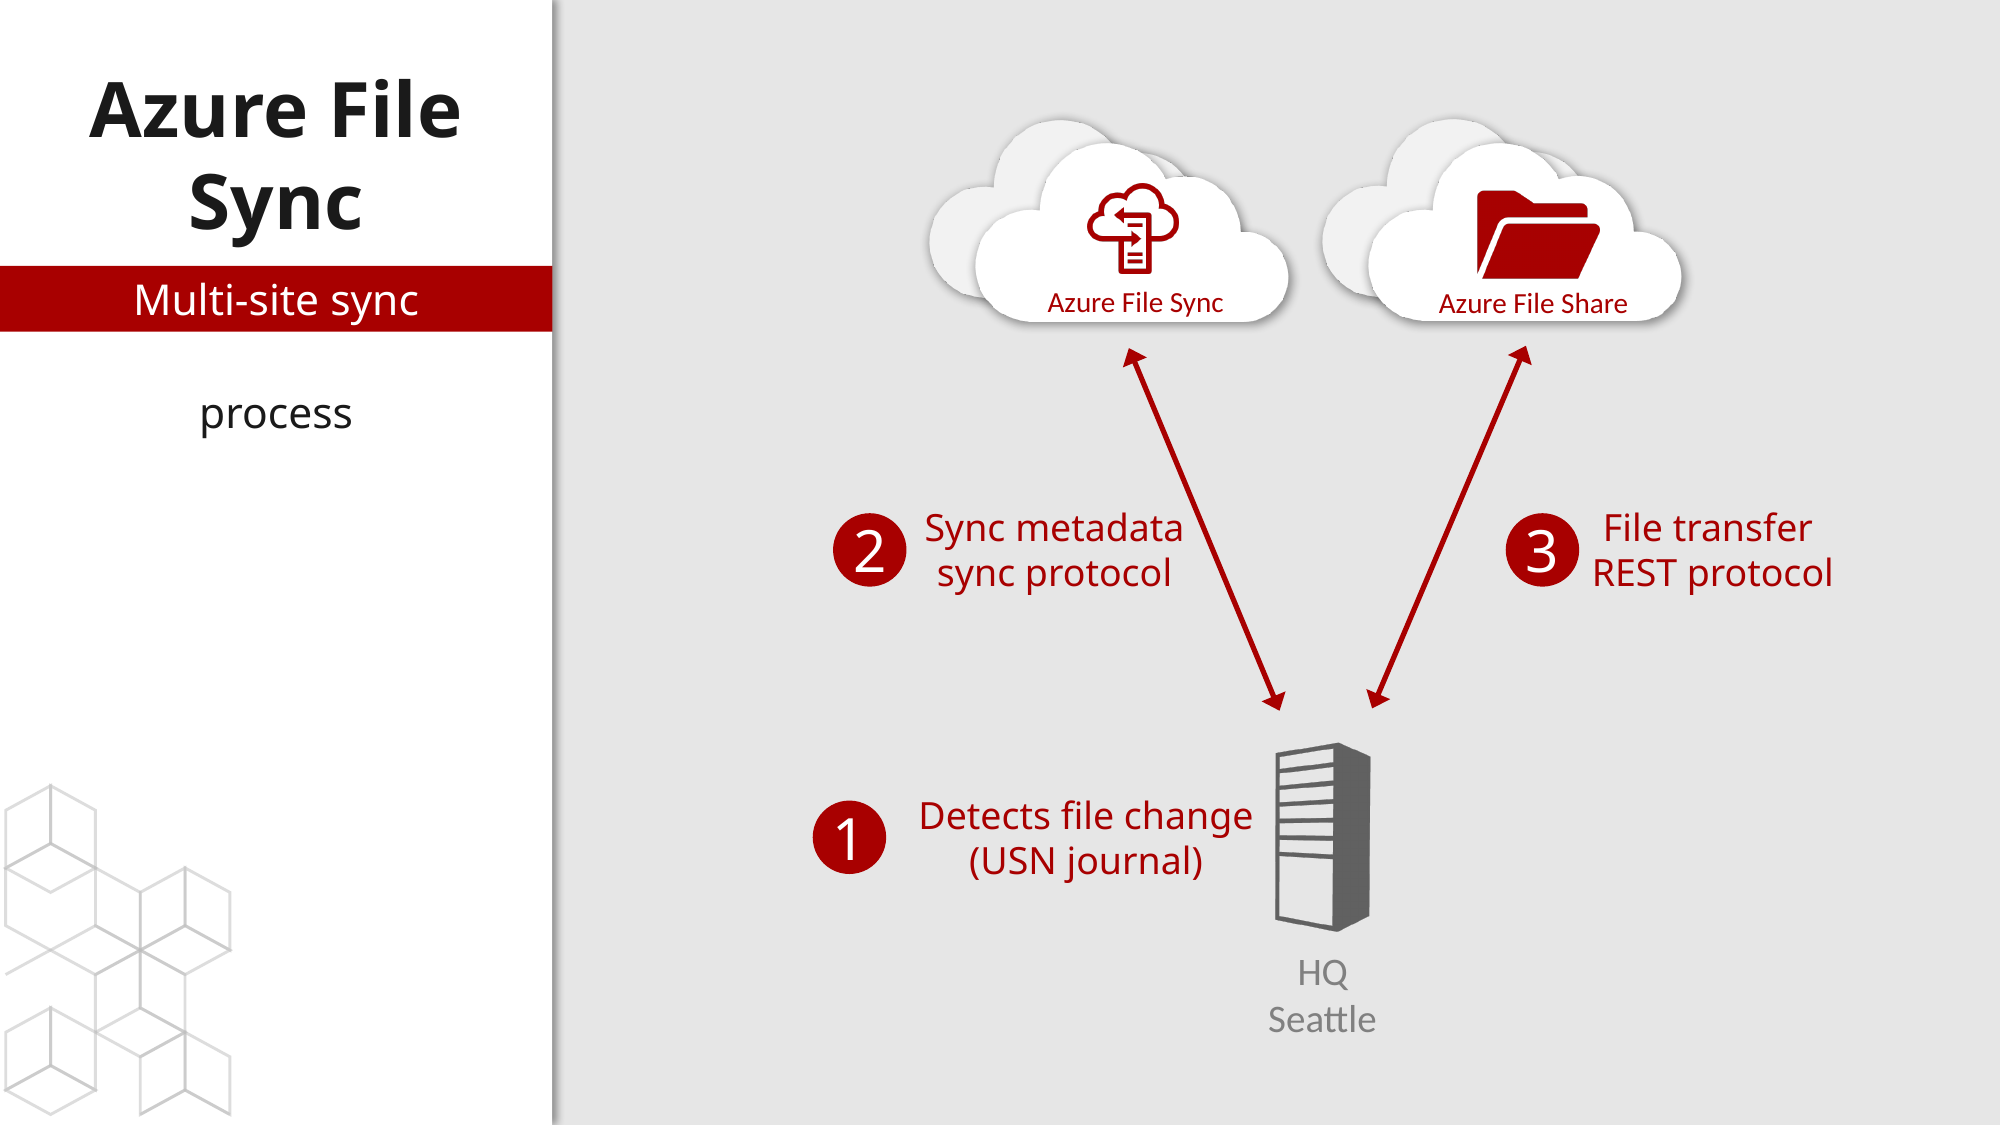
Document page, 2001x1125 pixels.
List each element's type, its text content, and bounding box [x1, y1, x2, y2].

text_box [1128, 347, 1280, 711]
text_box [812, 800, 887, 875]
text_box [907, 29, 1311, 411]
text_box File transfer REST protocol [1577, 496, 1849, 602]
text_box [1371, 345, 1527, 709]
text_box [1505, 512, 1580, 587]
text_box Multi-site sync [0, 265, 553, 332]
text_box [1311, 29, 1703, 410]
text_box Sync metadata sync protocol [909, 496, 1128, 602]
text_box process [0, 378, 553, 445]
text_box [1197, 711, 1448, 1051]
text_box Azure File Sync [0, 53, 553, 253]
text_box Detects file change (USN journal) [903, 784, 1197, 889]
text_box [832, 512, 907, 587]
